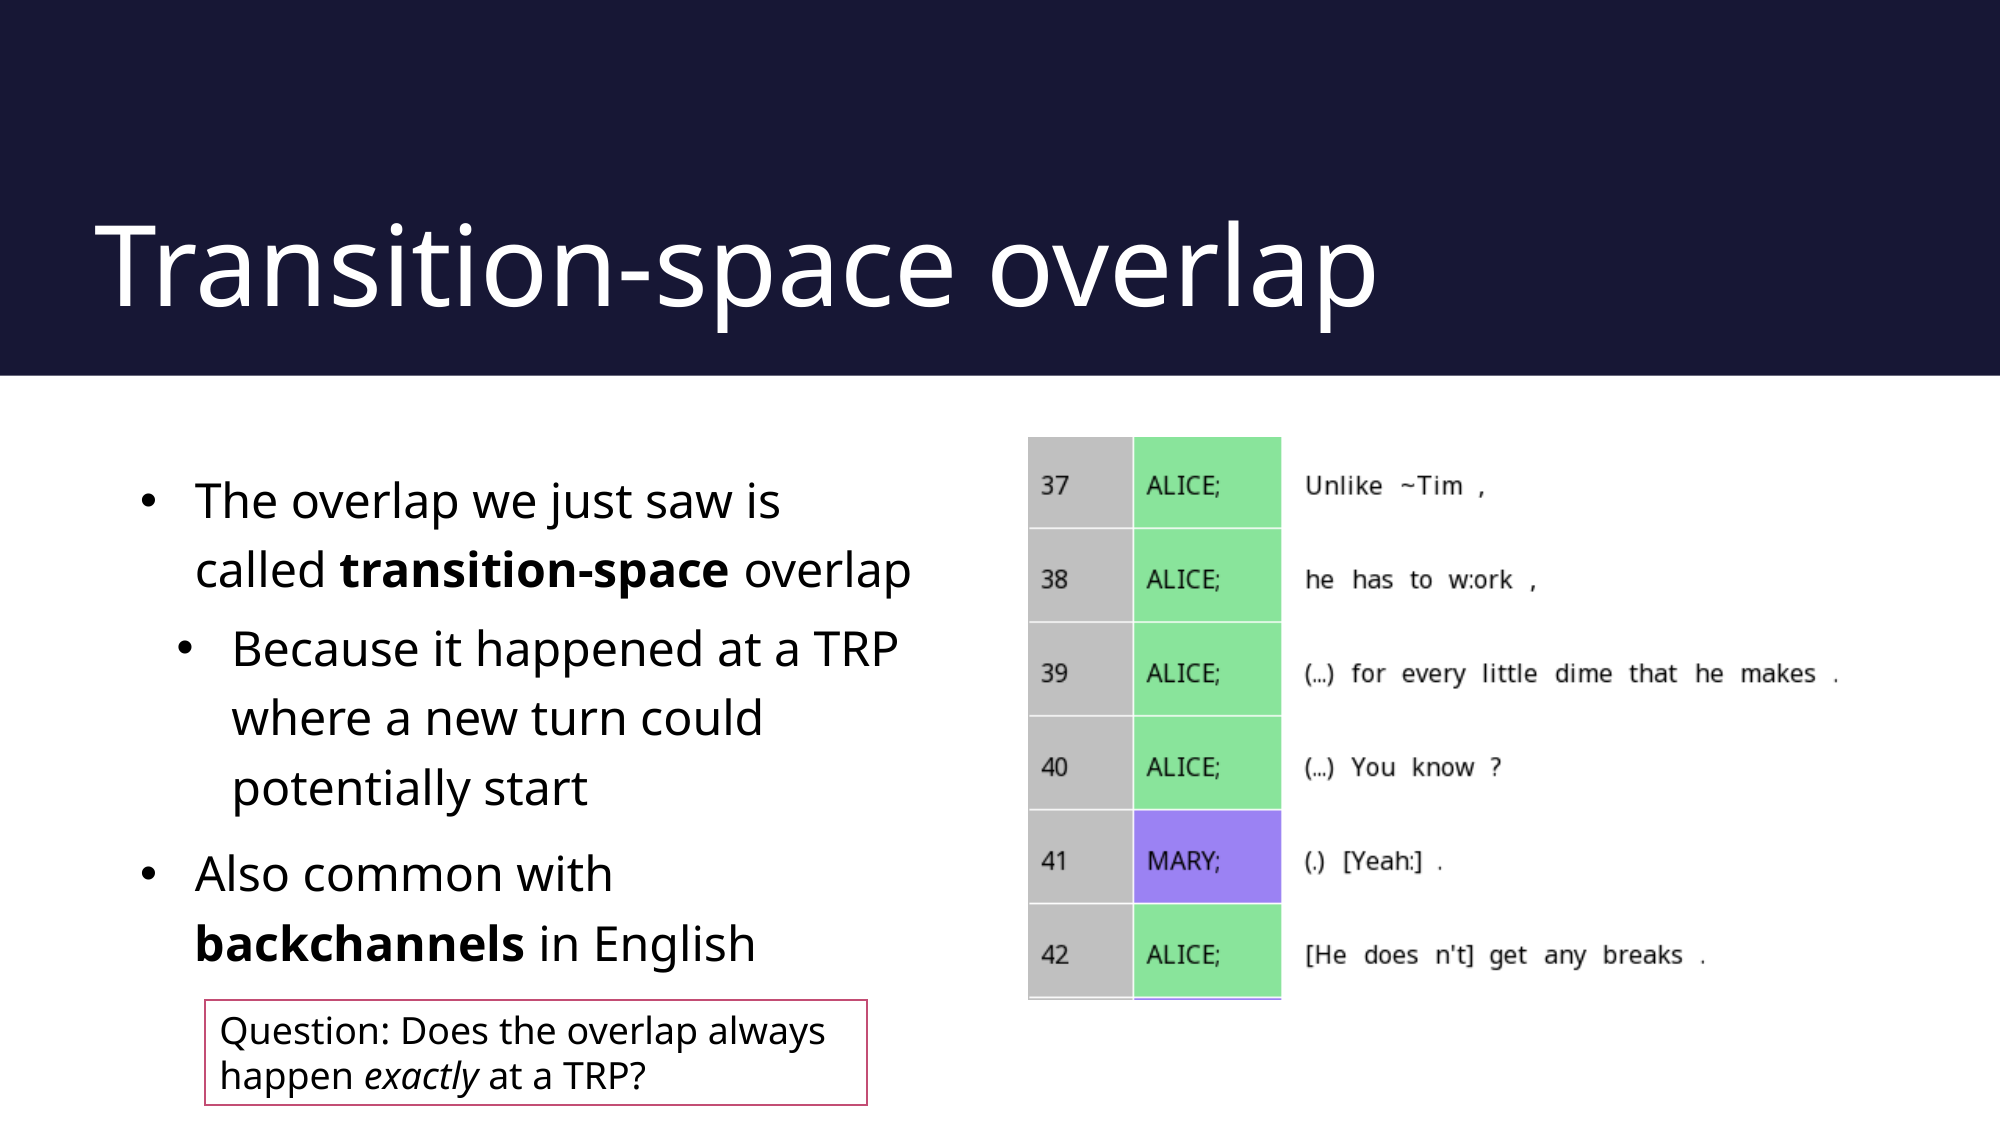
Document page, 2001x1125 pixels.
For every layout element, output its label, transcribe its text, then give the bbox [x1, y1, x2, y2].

text_box Question: Does the overlap always happen exactly at a TRP? [204, 999, 868, 1106]
title Transition-space overlap [79, 59, 1863, 337]
list The overlap we just saw is called transition-space overlap Because it happened at a TRP where a new turn could potentially start Also common with backchannels in English [124, 451, 938, 987]
picture [1028, 437, 1859, 1000]
